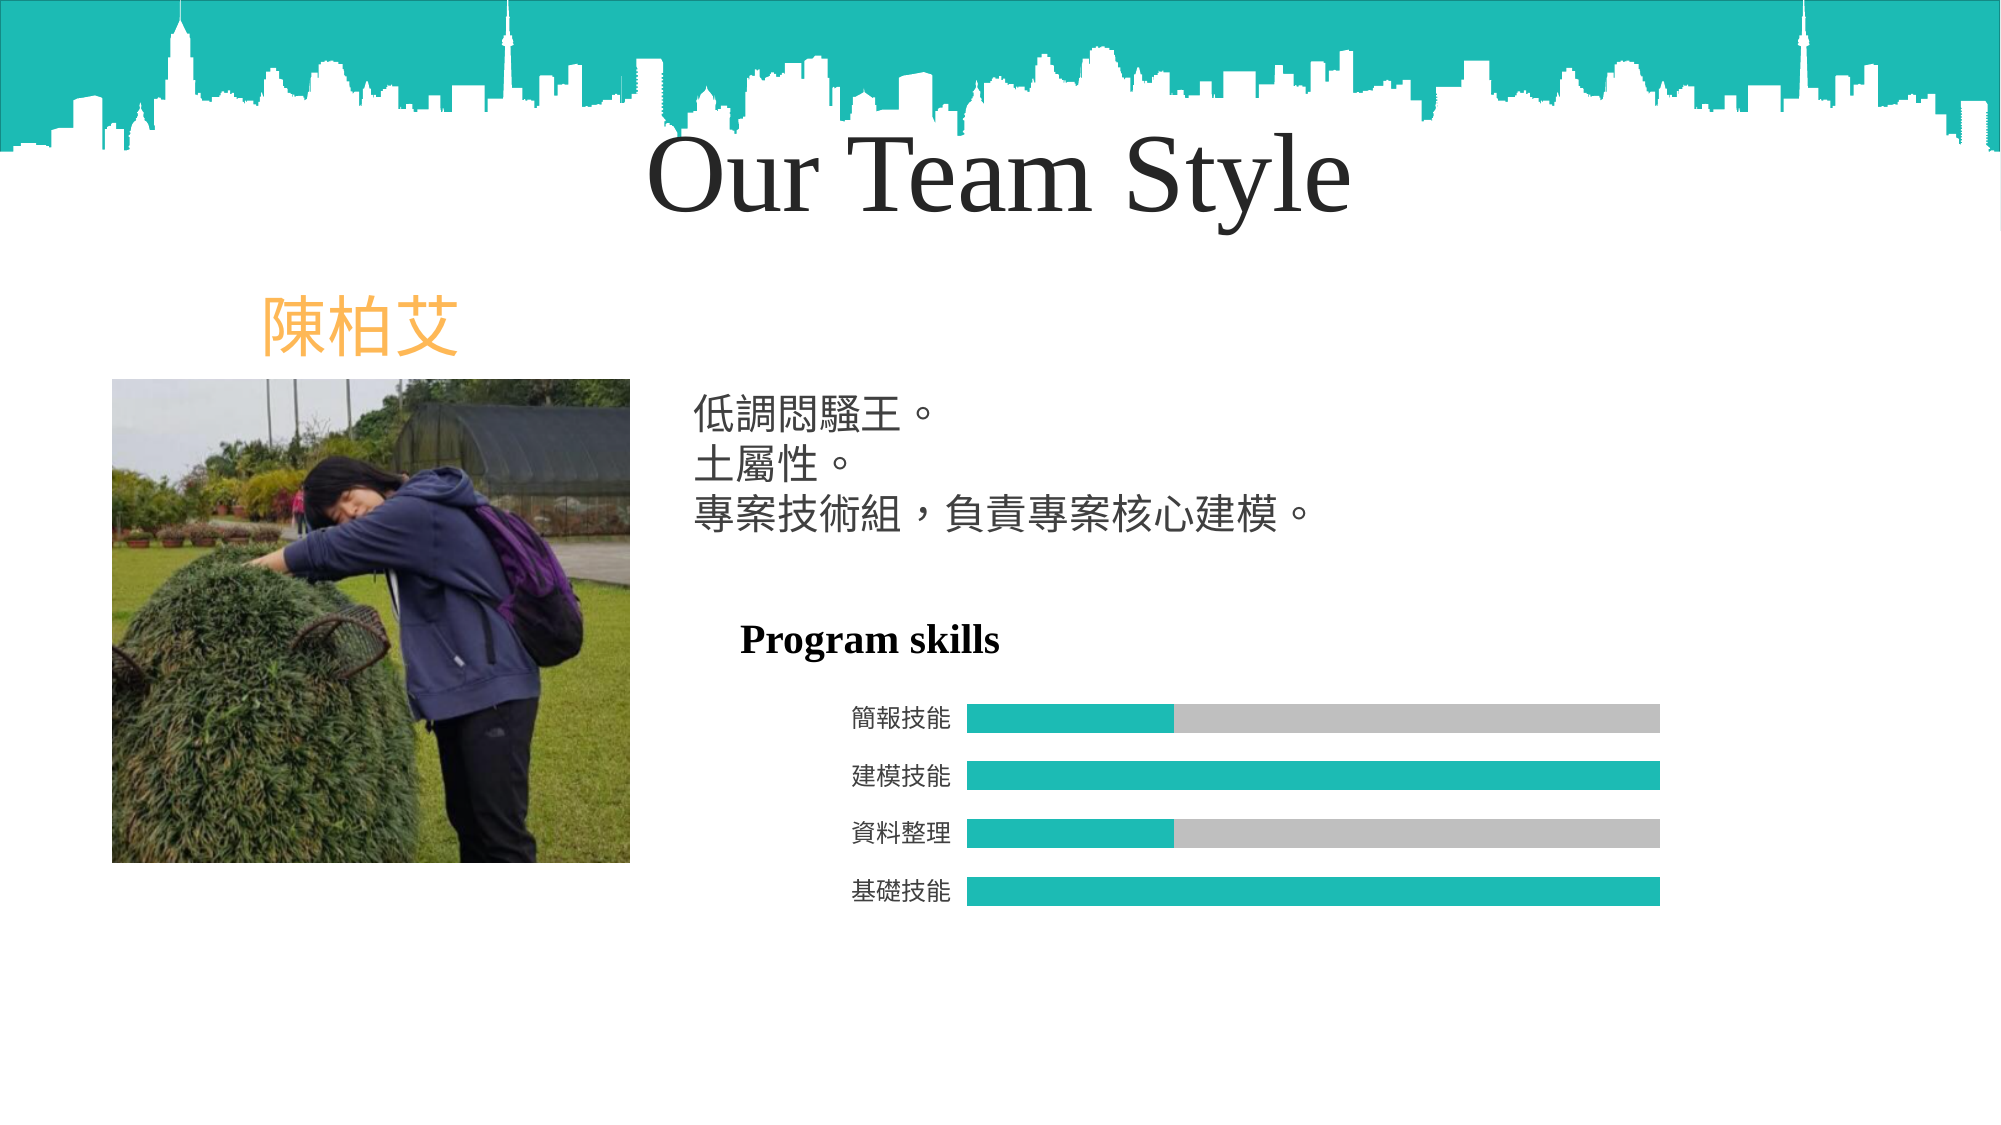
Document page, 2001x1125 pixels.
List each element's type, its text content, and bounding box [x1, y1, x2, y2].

list Our Team Style [50, 115, 1950, 235]
text_box Program skills [725, 604, 1155, 670]
chart [793, 668, 1799, 946]
text_box 低調悶騷王。 土屬性。 專案技術組，負責專案核心建模。 [678, 380, 1913, 545]
text_box 陳柏艾 [246, 277, 708, 373]
picture [112, 379, 630, 863]
